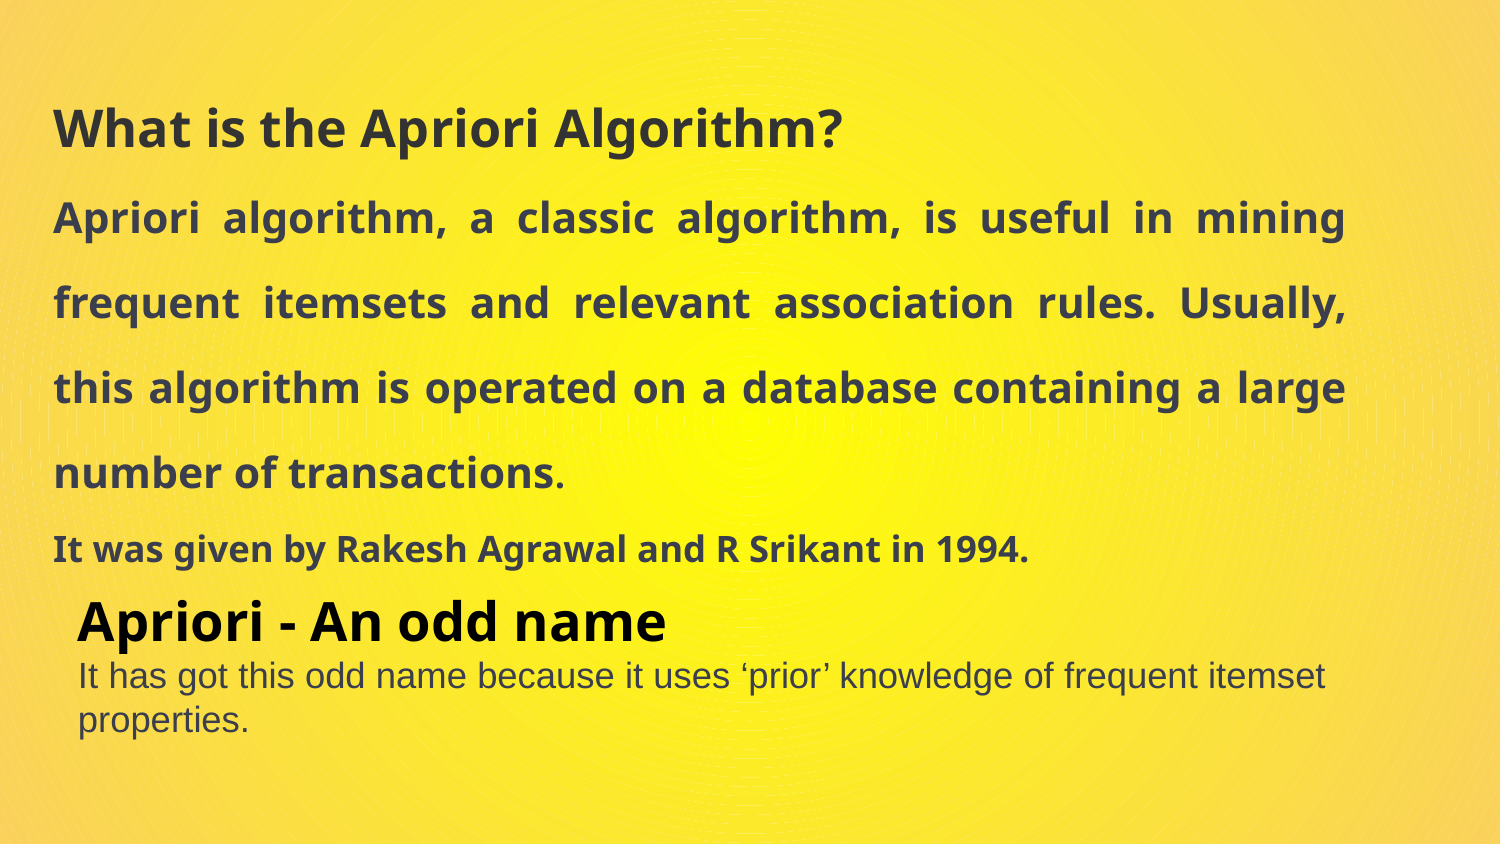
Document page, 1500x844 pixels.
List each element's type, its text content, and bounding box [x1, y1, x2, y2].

text_box Apriori - An odd name It has got this odd name because it uses ‘prior’ knowledge of frequent itemset properties. [62, 572, 1423, 755]
text_box What is the Apriori Algorithm? Apriori algorithm, a classic algorithm, is useful in mining frequent itemsets and relevant association rules. Usually, this algorithm is operated on a database containing a large number of transactions. It was given by Rakesh Agrawal and R Srikant in 1994. [38, 61, 1364, 585]
